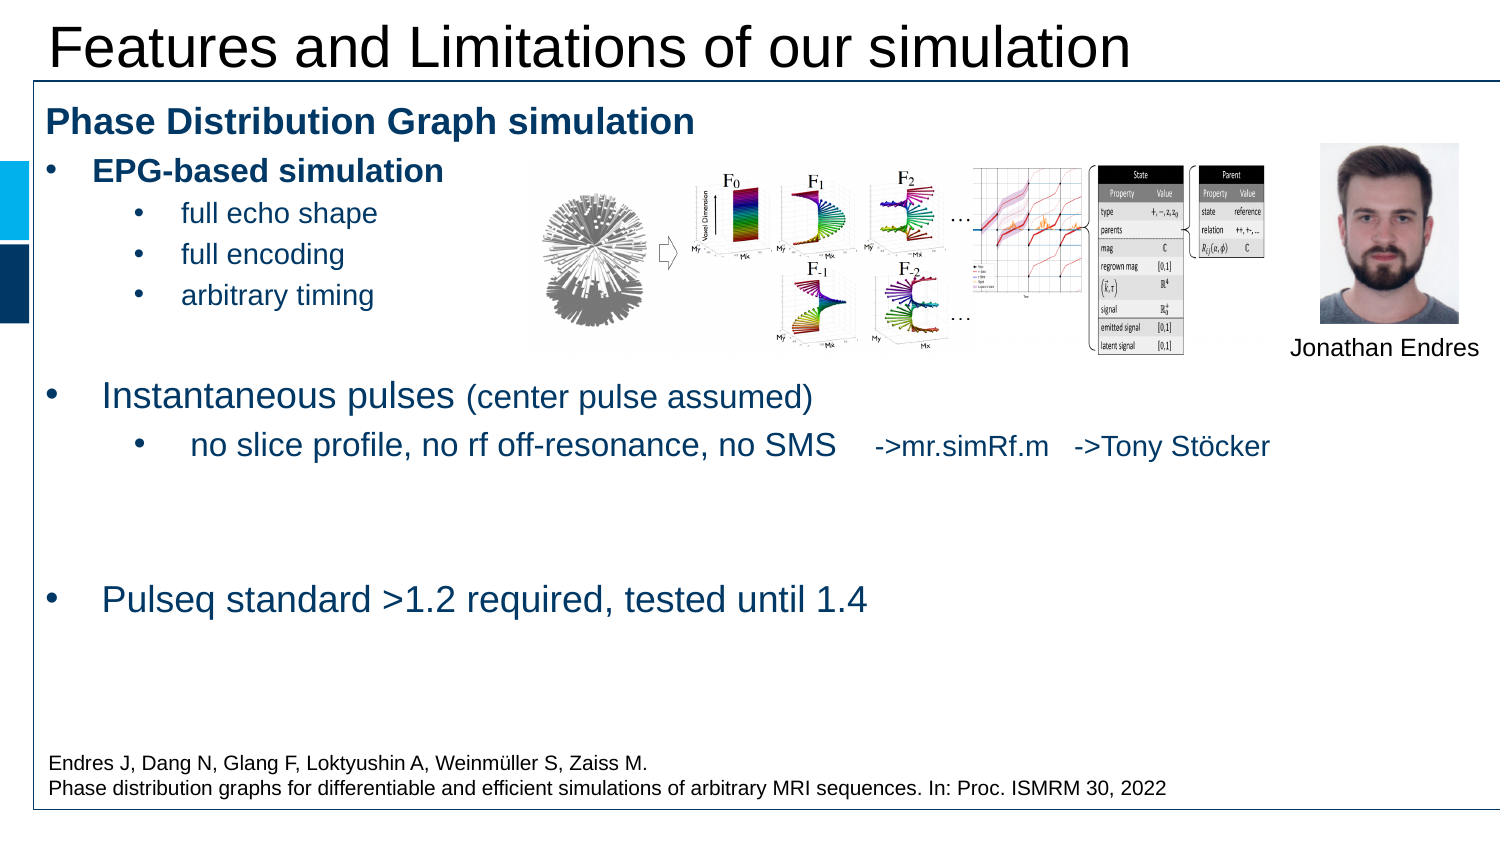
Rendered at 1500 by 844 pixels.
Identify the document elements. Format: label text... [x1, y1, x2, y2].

text_box Endres J, Dang N, Glang F, Loktyushin A, Weinmüller S, Zaiss M. Phase distribution graphs for differentiable and efficient simulations of arbitrary MRI sequences. In: Proc. ISMRM 30, 2022 [33, 742, 1390, 807]
picture [1320, 142, 1459, 324]
list Phase Distribution Graph simulation EPG-based simulation full echo shape full encoding arbitrary timing Instantaneous pulses (center pulse assumed) no slice profile, no rf off-resonance, no SMS ->mr.simRf.m ->Tony Stöcker Pulseq standard >1.2 required, tested until 1.4 [45, 97, 1481, 775]
title Features and Limitations of our simulation [33, 8, 1328, 81]
picture [524, 156, 1267, 358]
text_box Jonathan Endres [1275, 323, 1500, 369]
